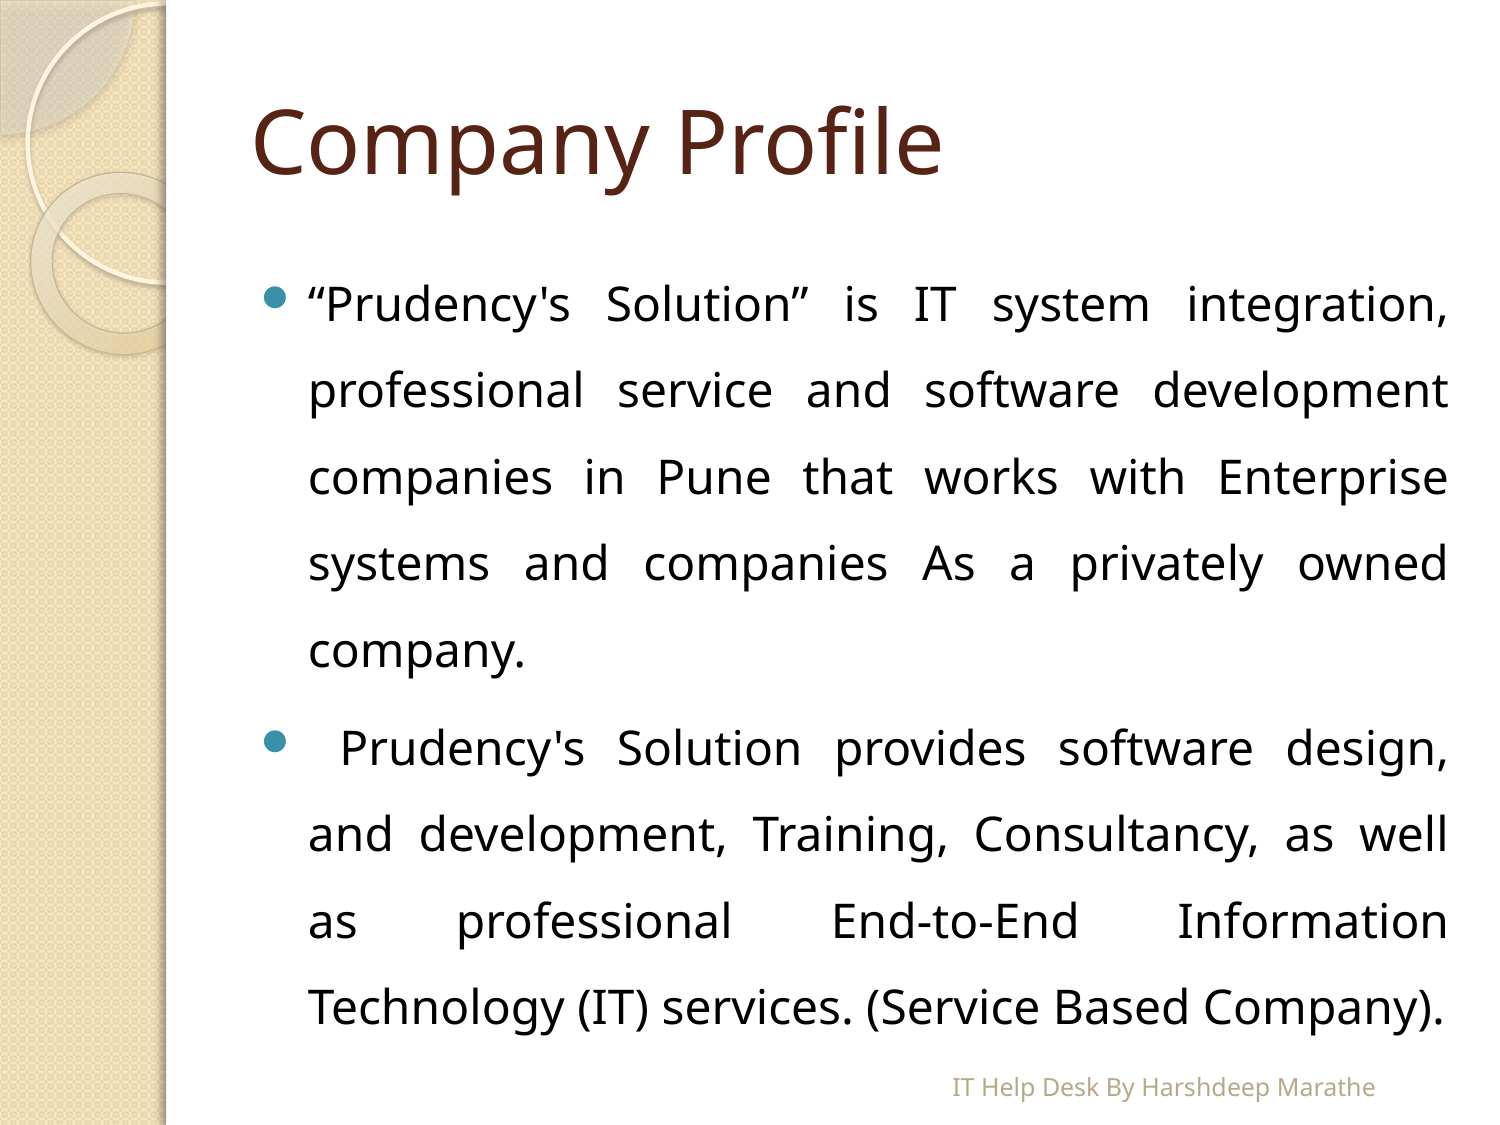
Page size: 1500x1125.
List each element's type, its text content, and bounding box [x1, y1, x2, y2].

title Company Profile [235, 45, 1466, 233]
list “Prudency's Solution” is IT system integration, professional service and software development companies in Pune that works with Enterprise systems and companies As a privately owned company. Prudency's Solution provides software design, and development, Training, Consultancy, as well as professional End-to-End Information Technology (IT) services. (Service Based Company). [235, 237, 1466, 1125]
footer IT Help Desk By Harshdeep Marathe [937, 1034, 1413, 1113]
